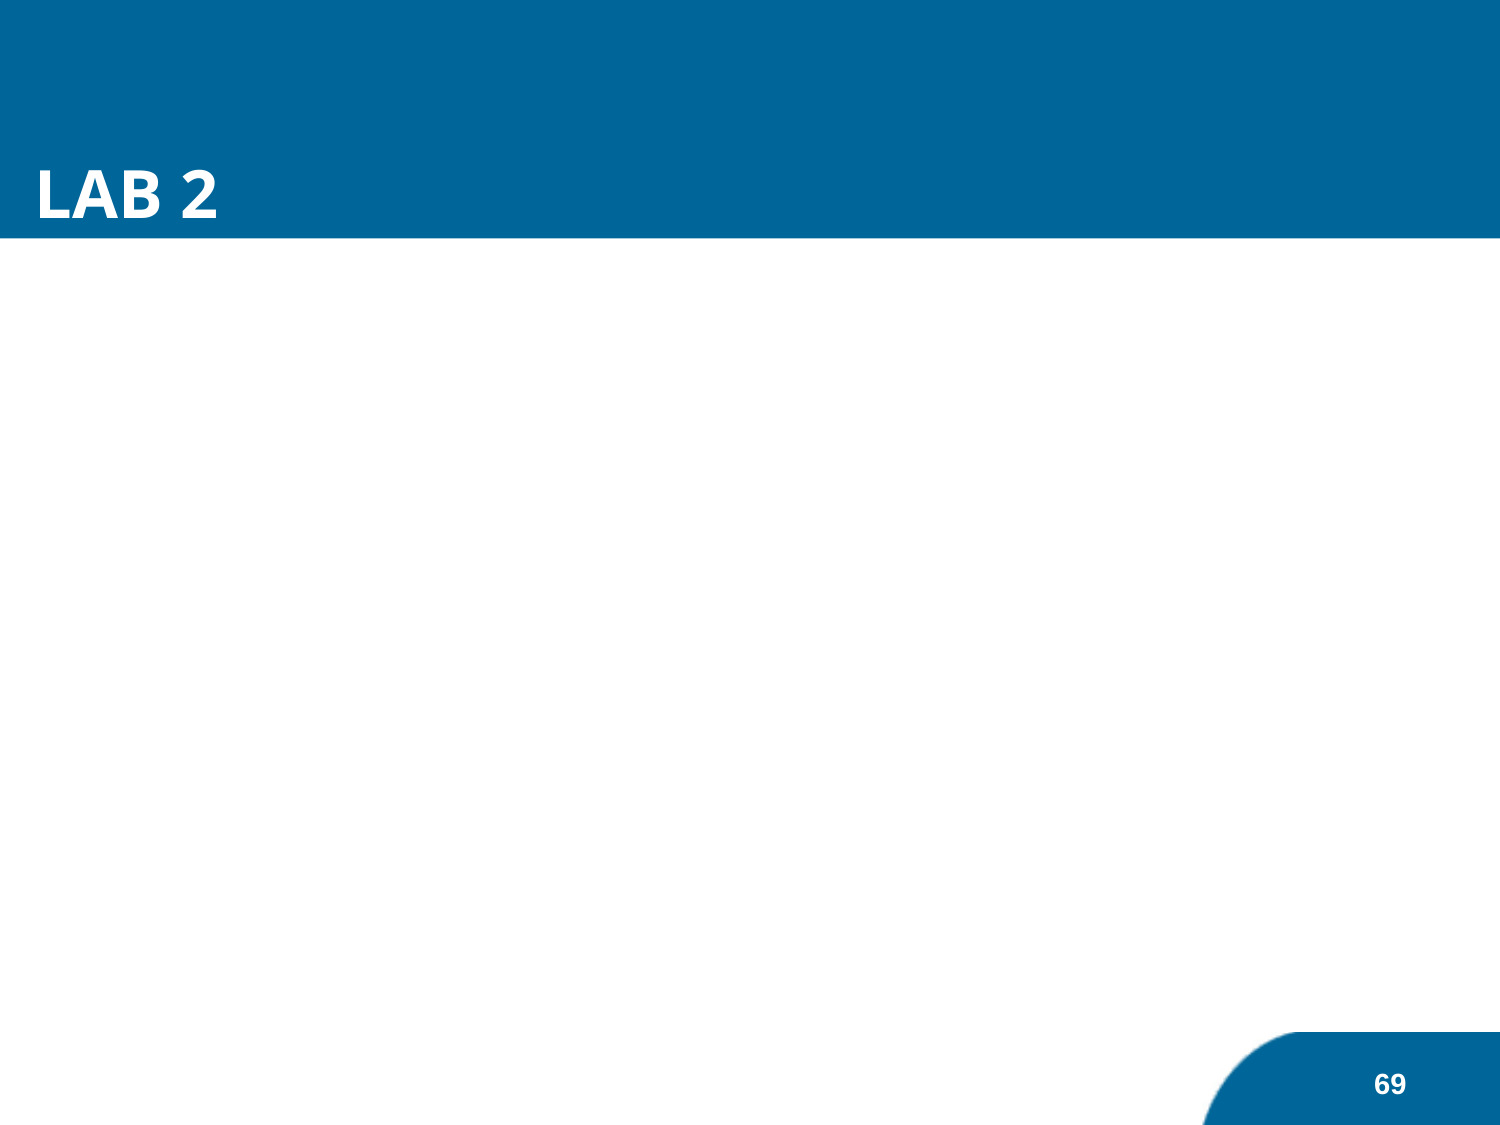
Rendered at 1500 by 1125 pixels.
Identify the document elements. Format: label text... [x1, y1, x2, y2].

picture [1199, 1032, 1295, 1125]
slide_number 69 [1327, 1065, 1407, 1125]
list Lab 2 [0, 0, 1500, 239]
